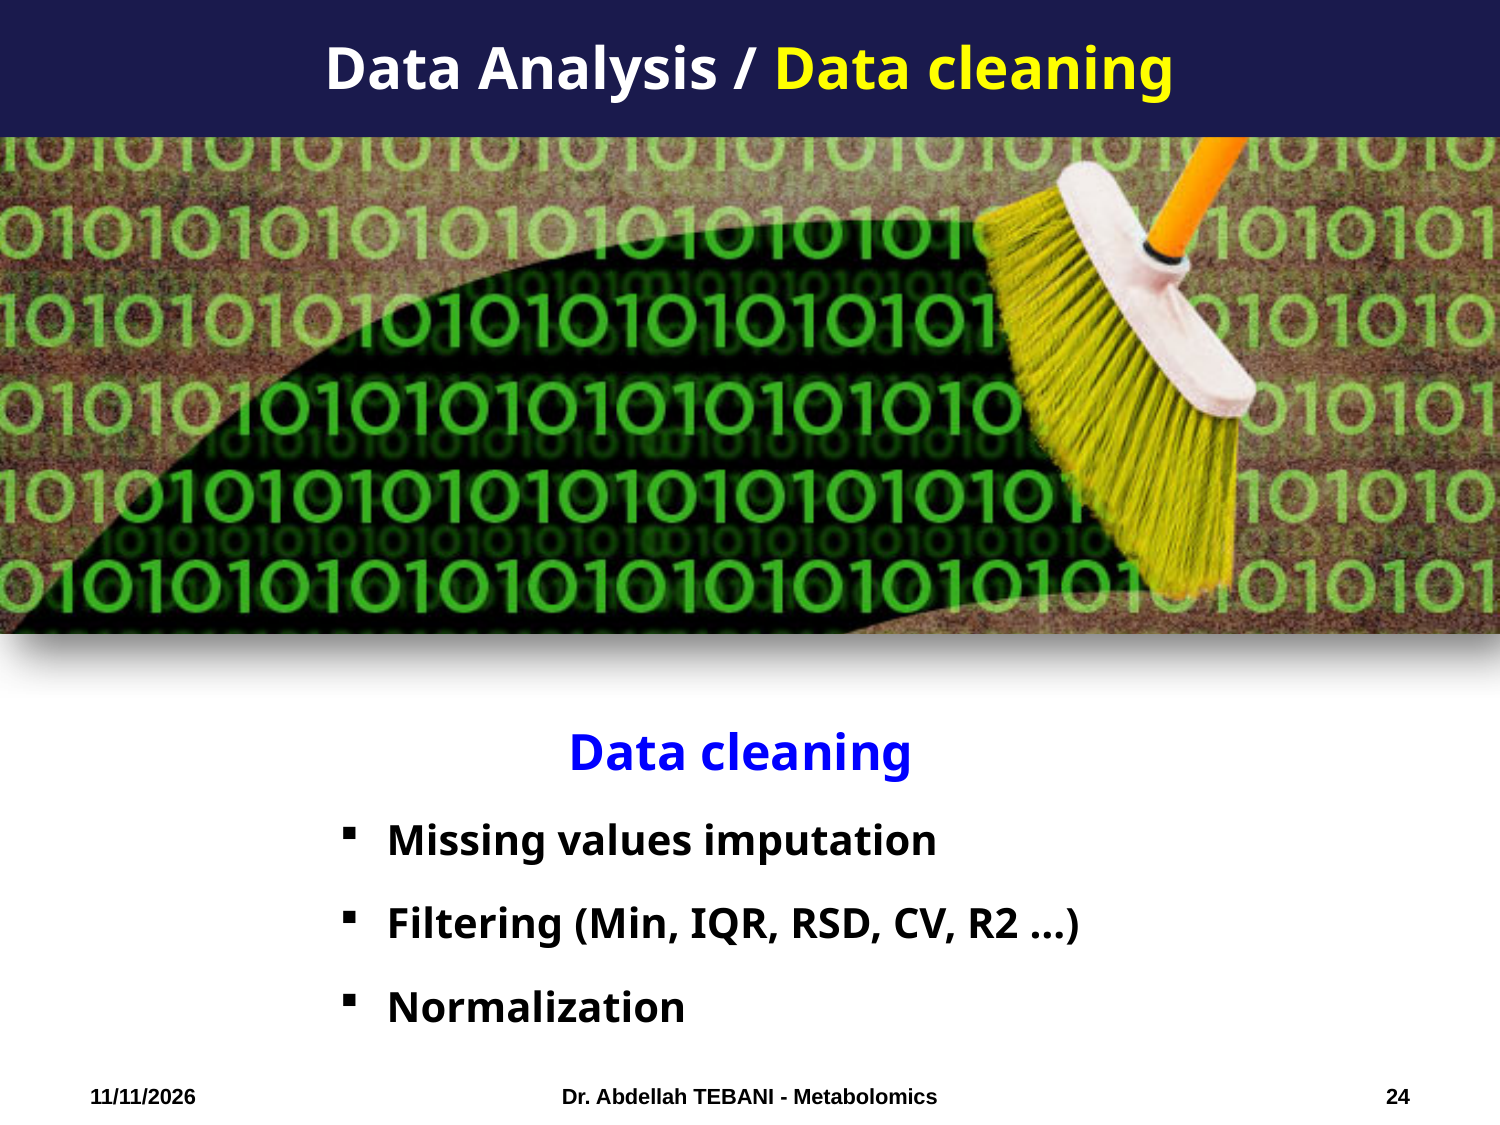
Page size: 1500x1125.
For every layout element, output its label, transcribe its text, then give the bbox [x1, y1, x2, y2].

slide_number 24 [1074, 1074, 1426, 1125]
footer Dr. Abdellah TEBANI - Metabolomics [512, 1074, 988, 1125]
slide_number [74, 1074, 426, 1125]
text_box Data Analysis / Data cleaning [0, 0, 1500, 136]
picture [0, 136, 1500, 634]
text_box Data cleaning Missing values imputation Filtering (Min, IQR, RSD, CV, R2 …) Normalization [249, 683, 1233, 1054]
